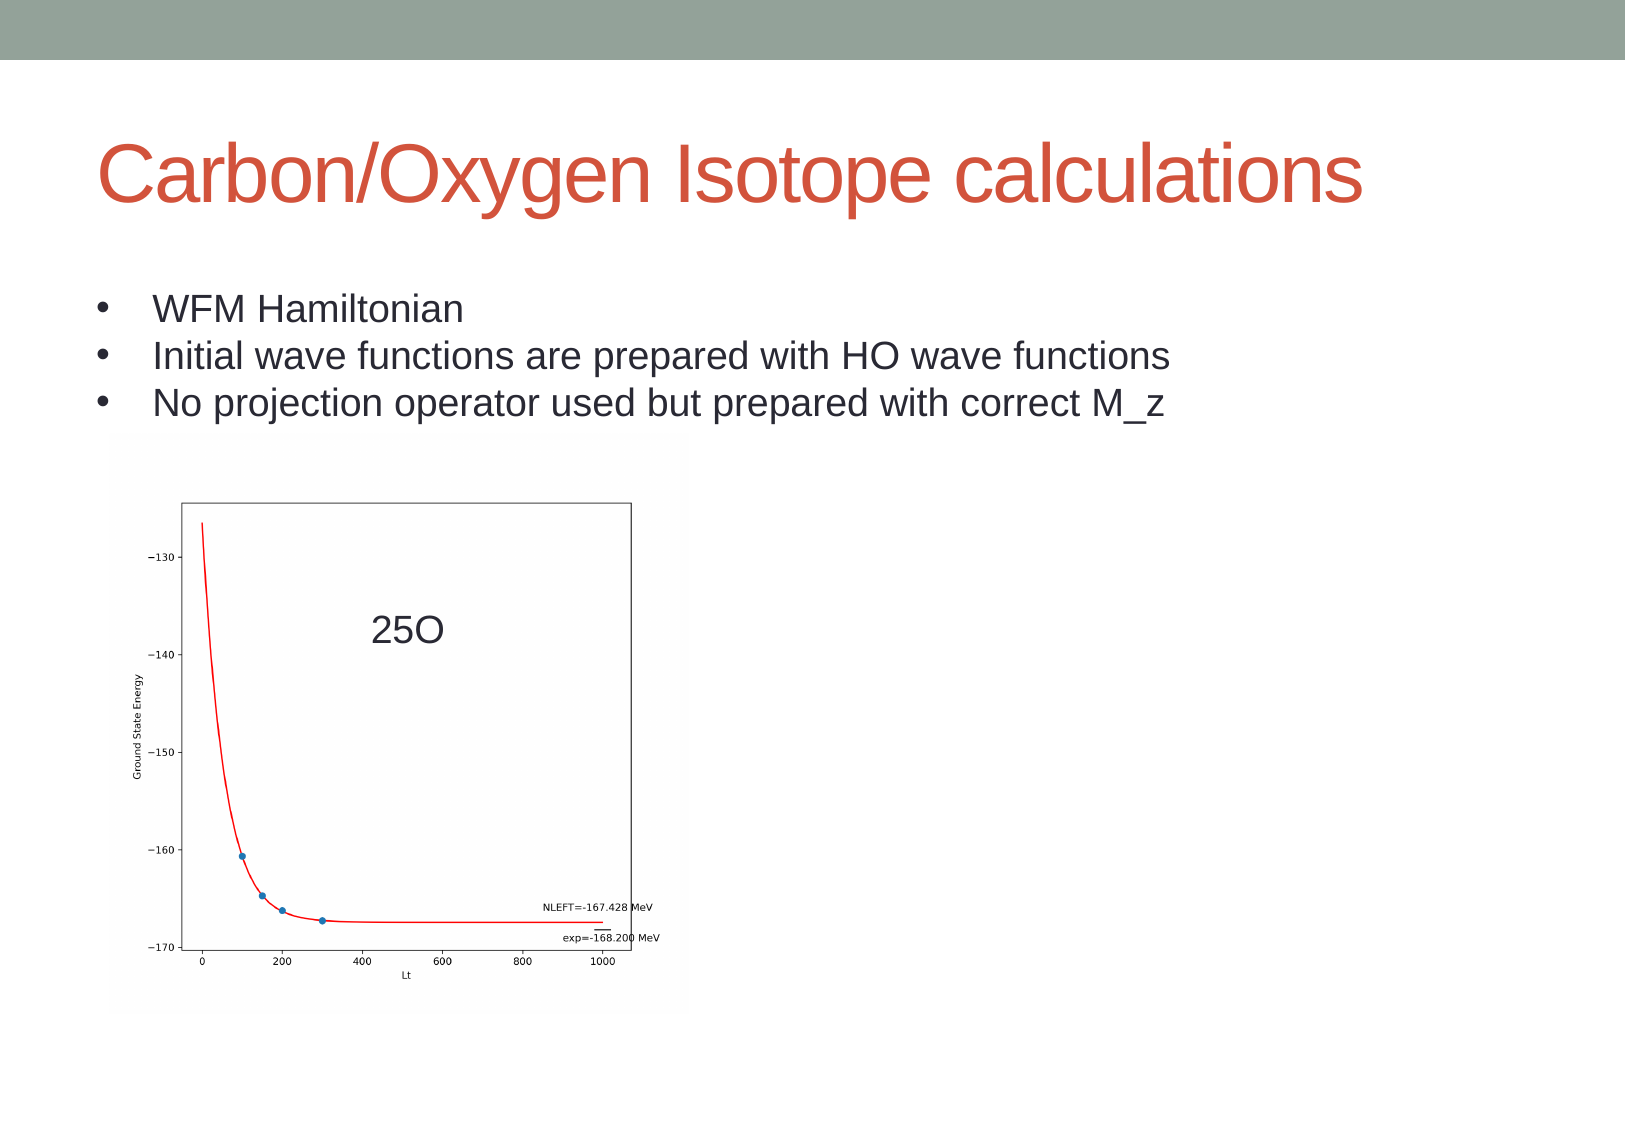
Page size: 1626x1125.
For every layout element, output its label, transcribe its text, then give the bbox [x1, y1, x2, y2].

title Carbon/Oxygen Isotope calculations [81, 87, 1544, 250]
picture [108, 433, 689, 1014]
text_box WFM Hamiltonian Initial wave functions are prepared with HO wave functions No projection operator used but prepared with correct M_z [81, 275, 1464, 432]
